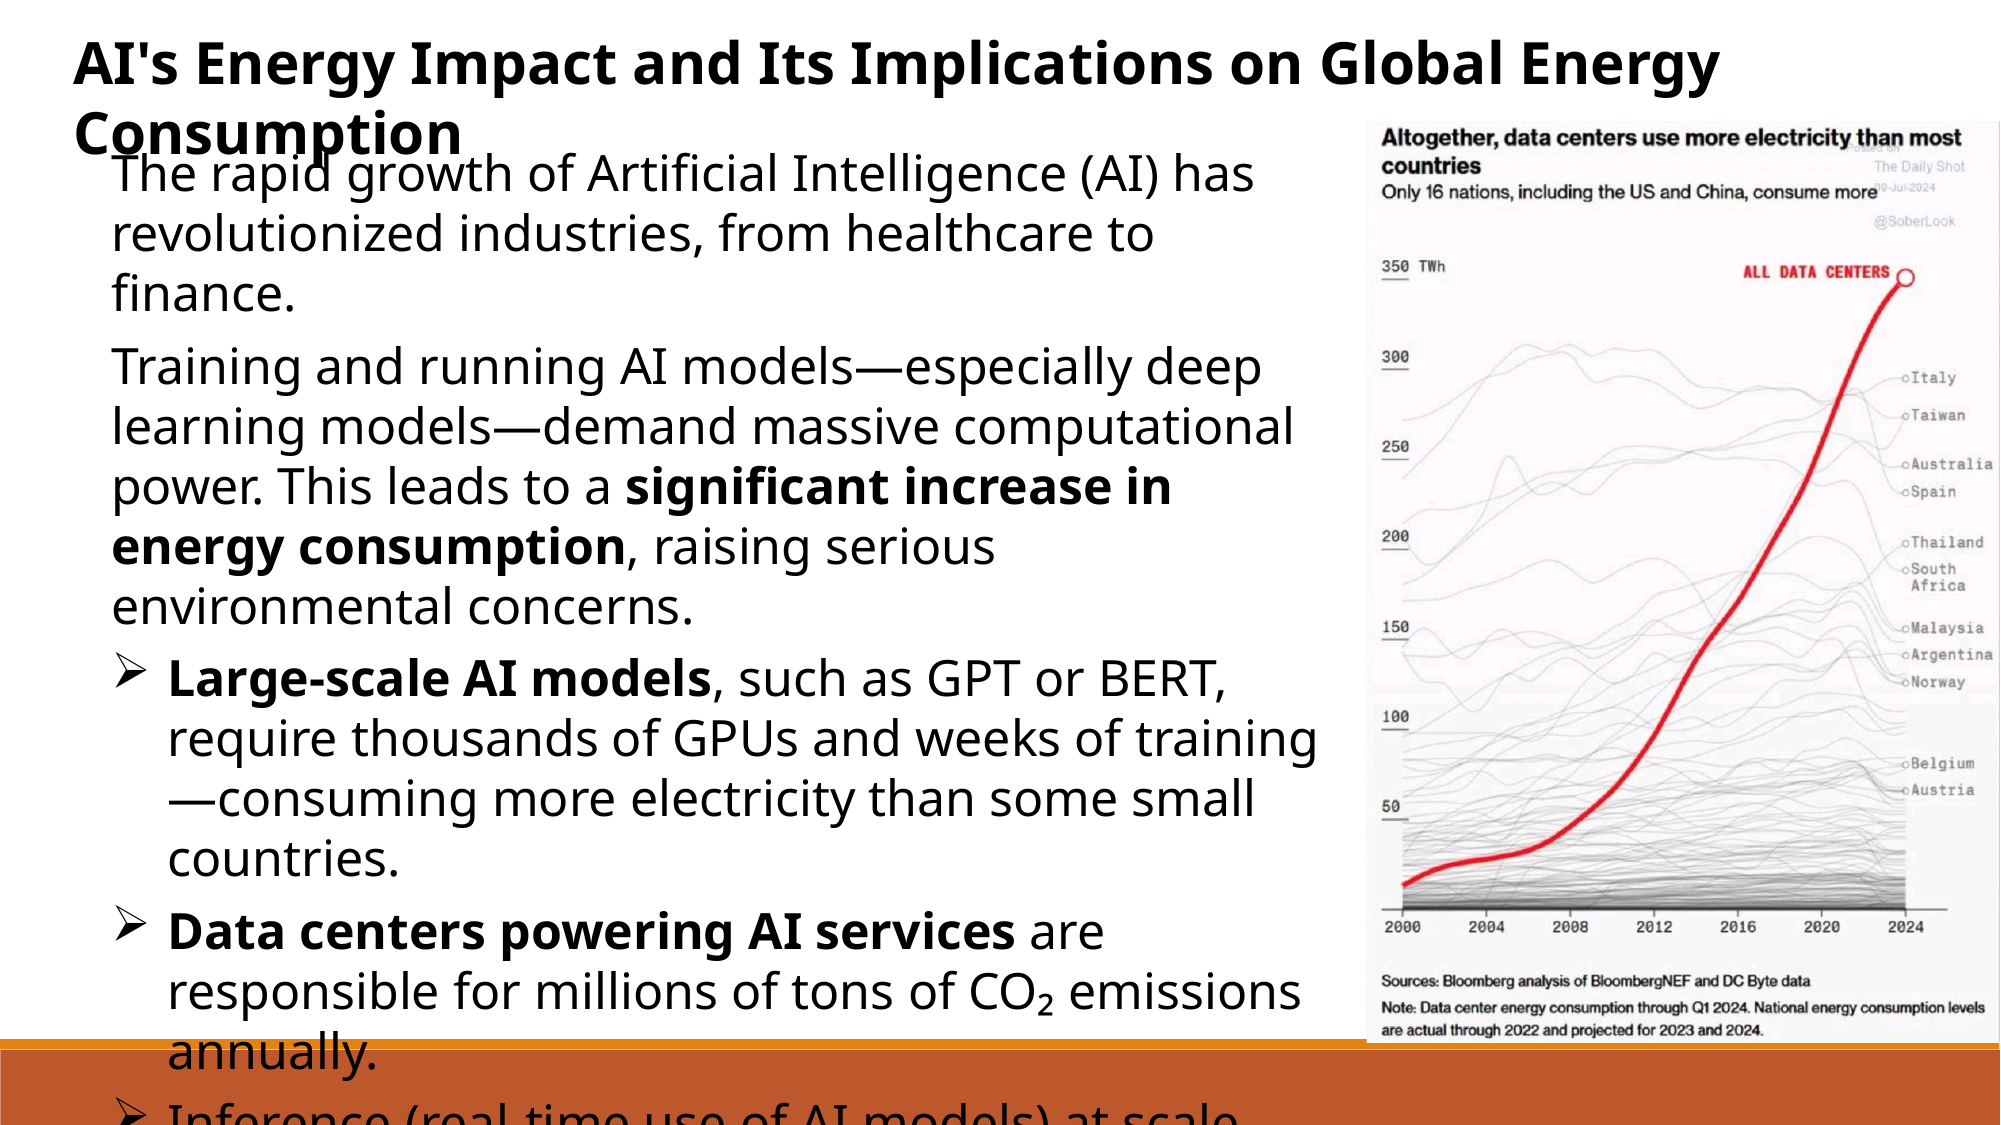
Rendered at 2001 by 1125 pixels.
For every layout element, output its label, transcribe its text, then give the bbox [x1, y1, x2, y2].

text_box The rapid growth of Artificial Intelligence (AI) has revolutionized industries, from healthcare to finance. Training and running AI models—especially deep learning models—demand massive computational power. This leads to a significant increase in energy consumption, raising serious environmental concerns. Large-scale AI models, such as GPT or BERT, require thousands of GPUs and weeks of training—consuming more electricity than some small countries. Data centers powering AI services are responsible for millions of tons of CO₂ emissions annually. Inference (real-time use of AI models) at scale also adds to the energy burden due to the need for continuous computation. [96, 244, 1353, 1125]
text_box AI's Energy Impact and Its Implications on Global Energy Consumption [58, 18, 2000, 244]
picture [1366, 120, 2000, 1044]
